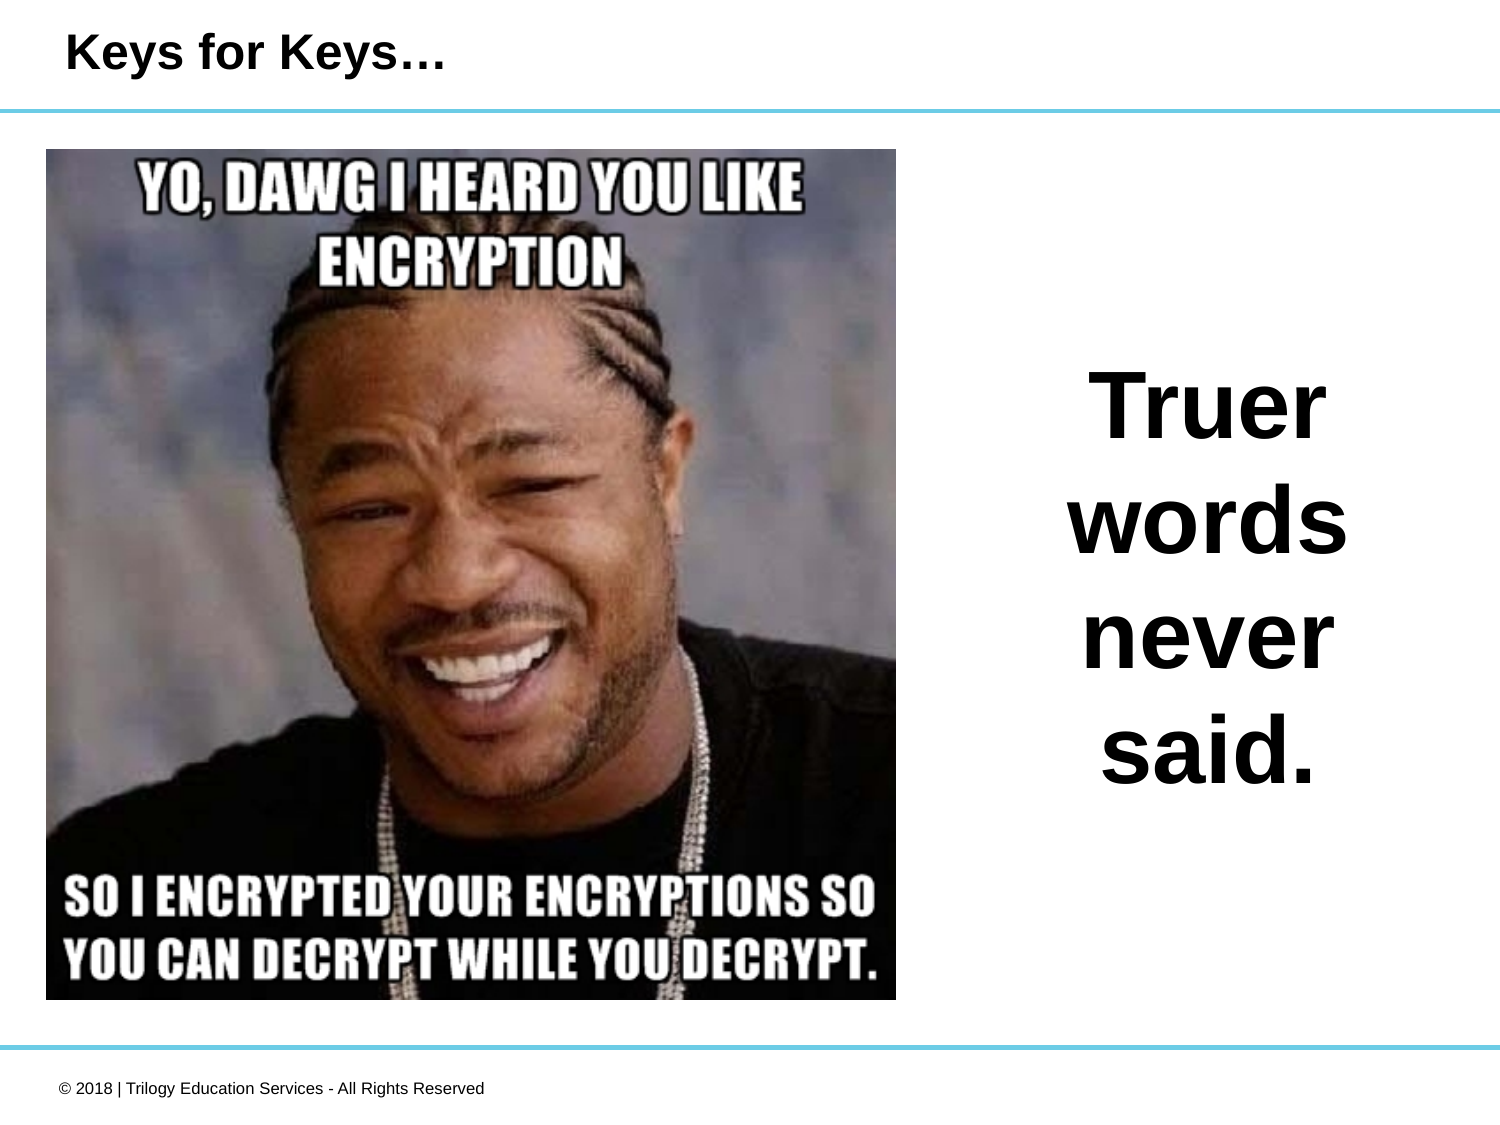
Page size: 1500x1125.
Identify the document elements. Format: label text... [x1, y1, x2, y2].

text_box Truer words never said. [950, 335, 1467, 810]
title Keys for Keys… [50, 0, 1475, 108]
picture [46, 149, 897, 1000]
